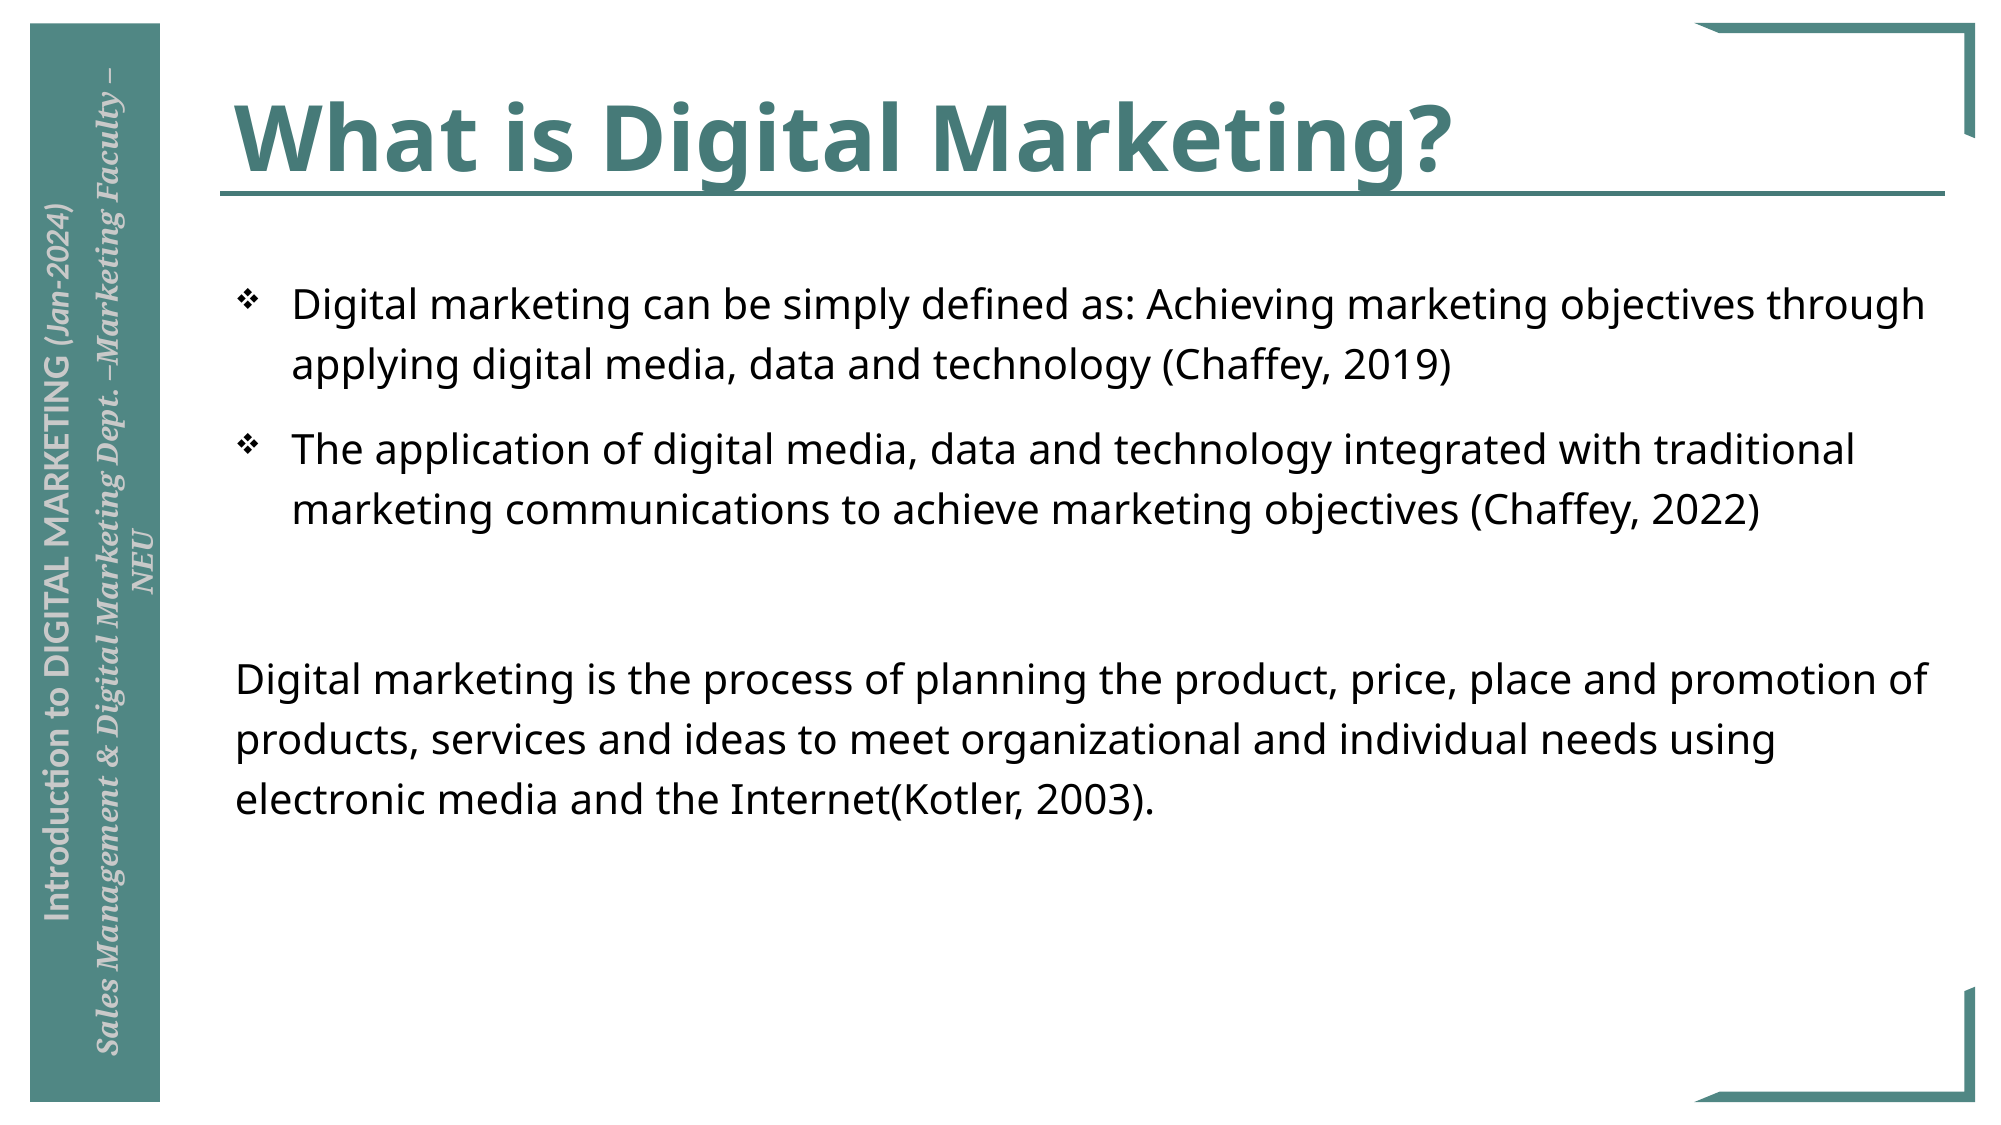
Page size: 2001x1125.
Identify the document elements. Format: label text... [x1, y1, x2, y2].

title What is Digital Marketing? [220, 55, 1946, 229]
list Digital marketing can be simply defined as: Achieving marketing objectives through applying digital media, data and technology (Chaffey, 2019) The application of digital media, data and technology integrated with traditional marketing communications to achieve marketing objectives (Chaffey, 2022) Digital marketing is the process of planning the product, price, place and promotion of products, services and ideas to meet organizational and individual needs using electronic media and the Internet(Kotler, 2003). [220, 260, 1946, 1070]
